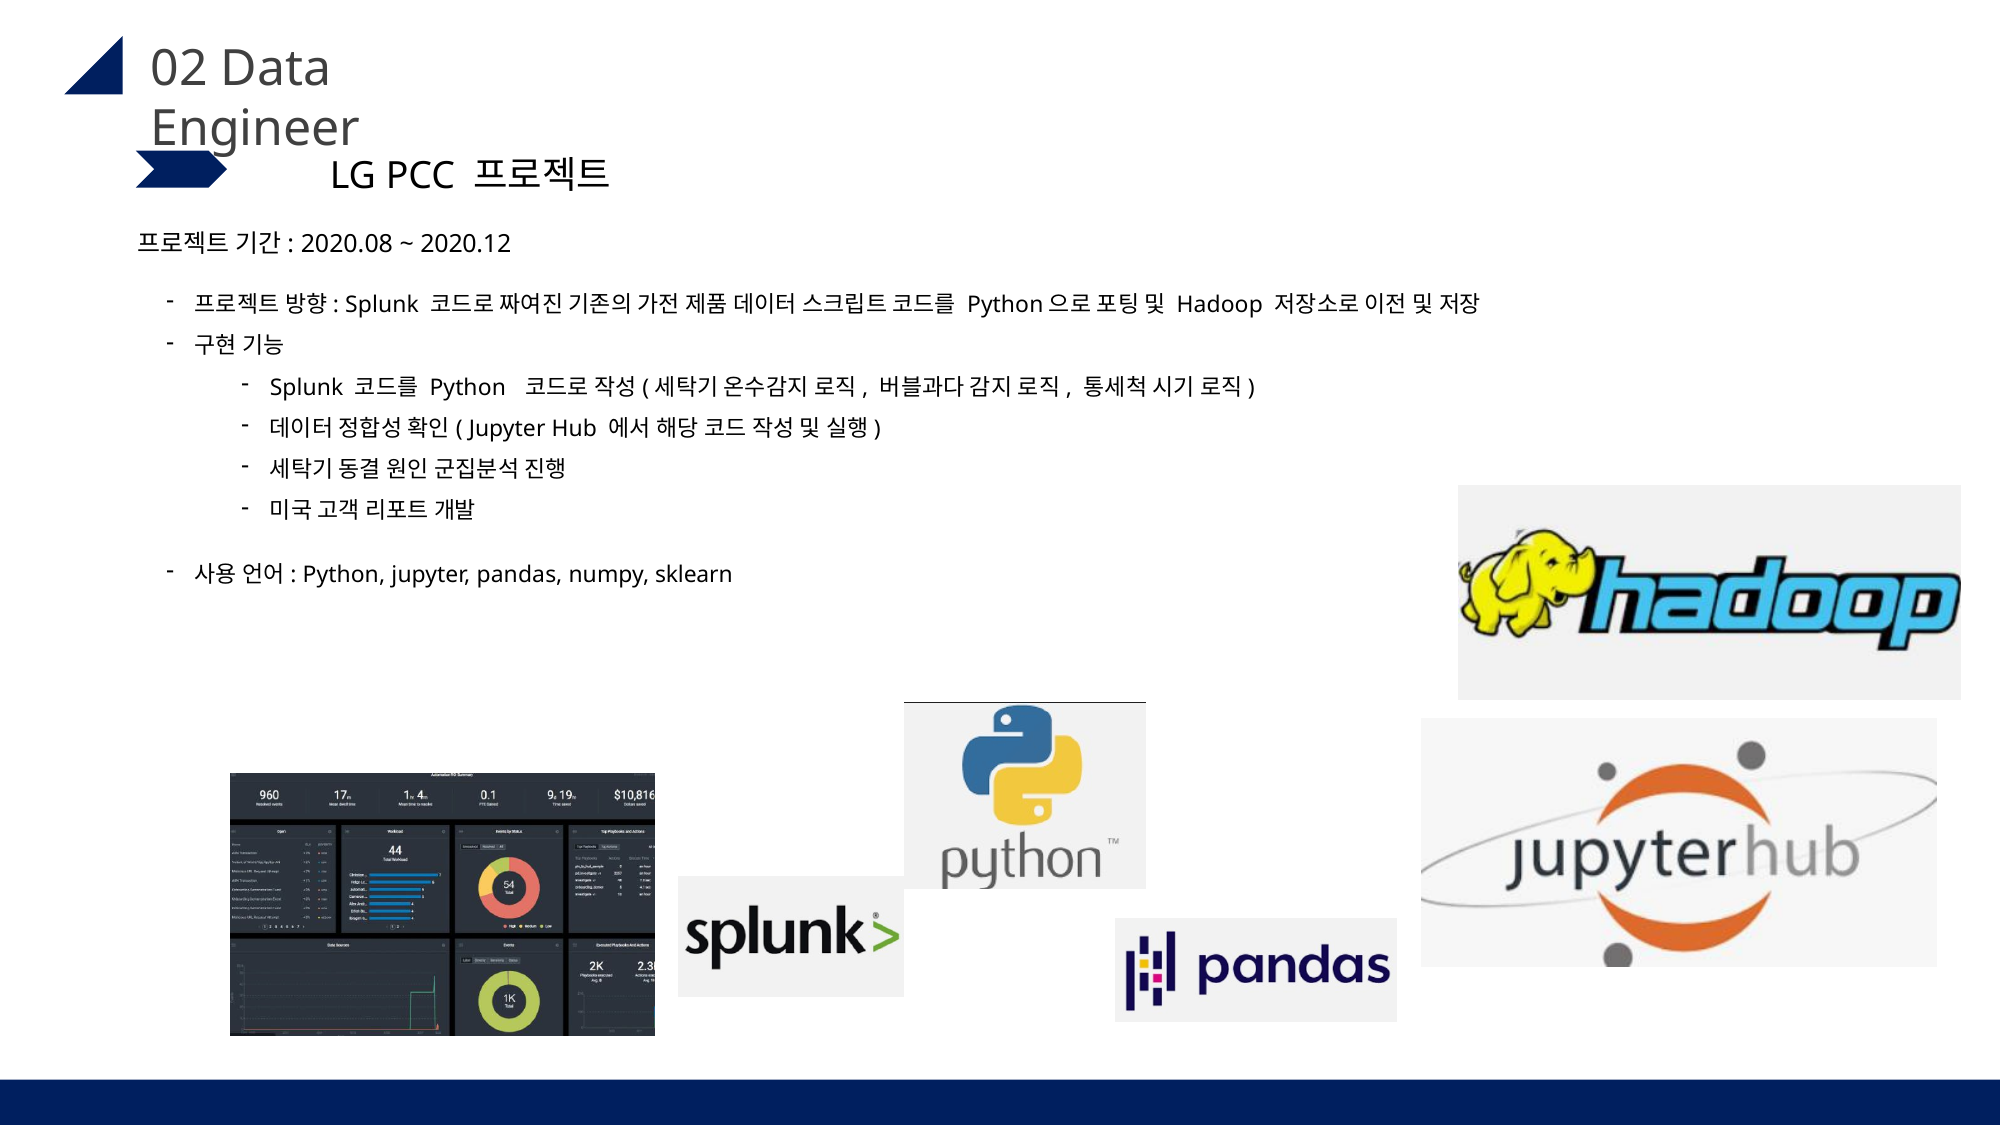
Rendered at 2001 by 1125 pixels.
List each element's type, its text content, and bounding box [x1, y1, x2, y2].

text_box [0, 1079, 2000, 1125]
picture [1421, 718, 1937, 967]
text_box LG PCC 프로젝트 프로젝트 기간: 2020.08 ~ 2020.12 프로젝트 방향: Splunk 코드로 짜여진 기존의 가전 제품 데이터 스크립트 코드를 Python으로 포팅 및 Hadoop 저장소로 이전 및 저장 구현 기능 Splunk 코드를 Python 코드로 작성(세탁기 온수감지 로직, 버블과다 감지 로직, 통세척 시기 로직) 데이터 정합성 확인( Jupyter Hub 에서 해당 코드 작성 및 실행) 세탁기 동결 원인 군집분석 진행 미국 고객 리포트 개발 사용 언어: Python, jupyter, pandas, numpy, sklearn [135, 148, 1560, 588]
title 02 Data Engineer [148, 33, 546, 148]
picture [230, 773, 655, 1036]
picture [1457, 485, 1961, 700]
text_box [64, 36, 123, 95]
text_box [678, 702, 1397, 1022]
